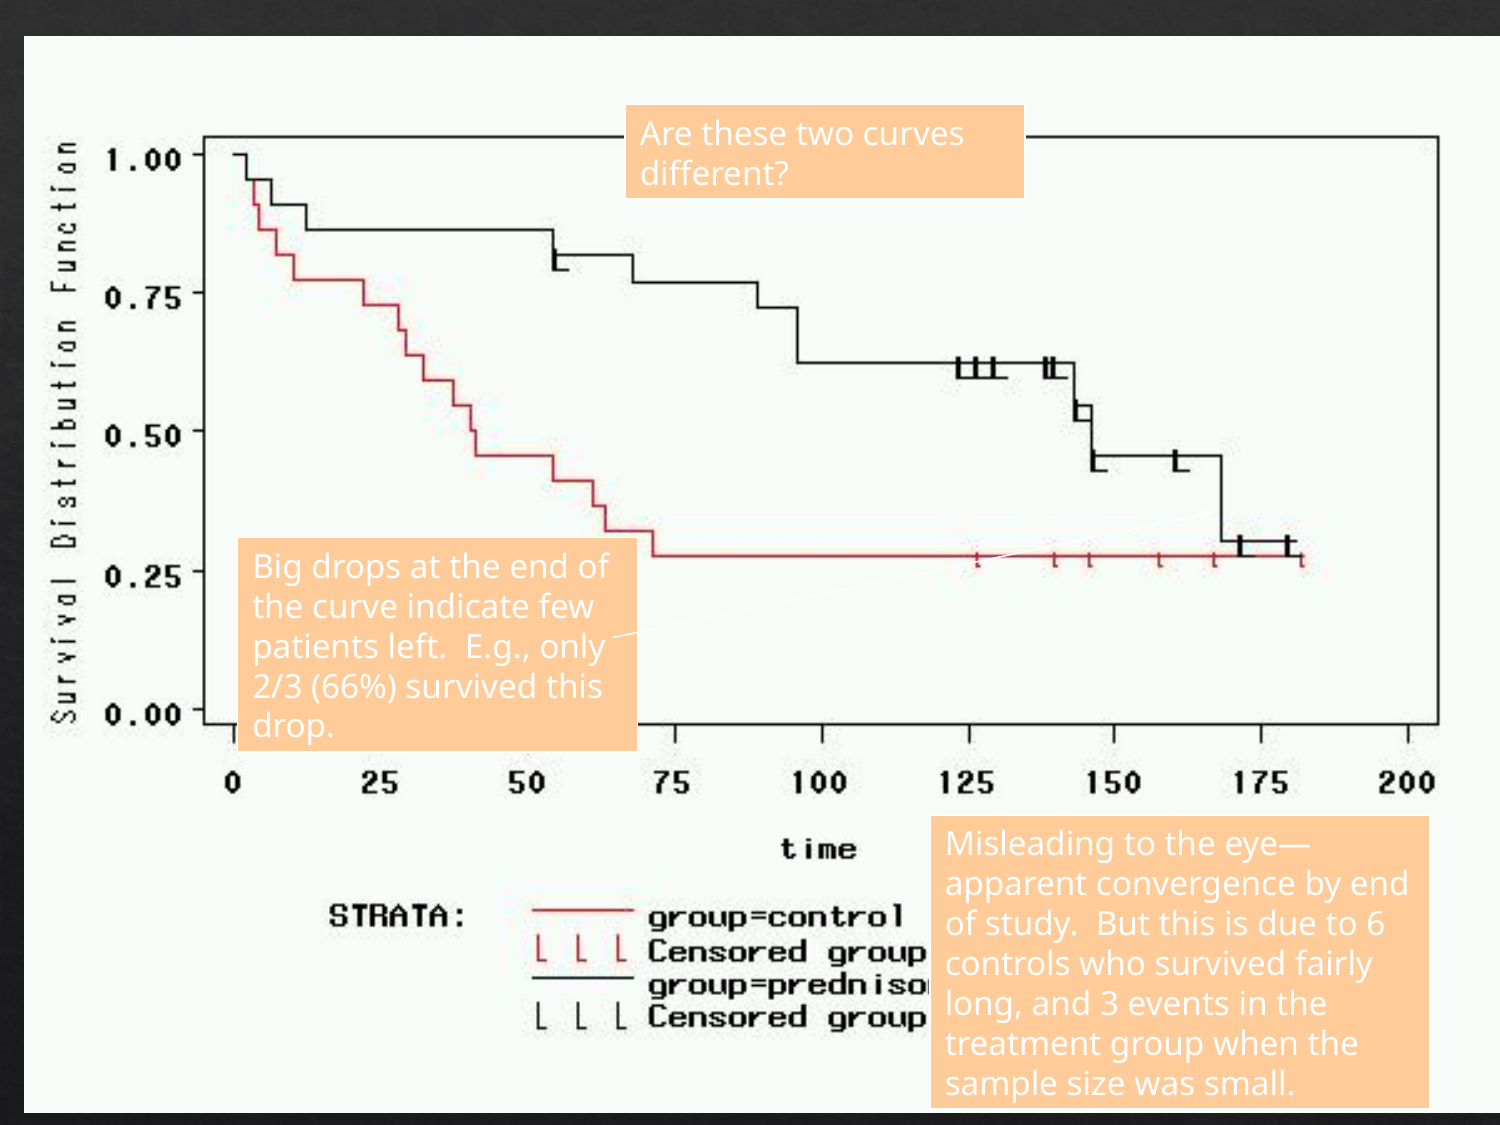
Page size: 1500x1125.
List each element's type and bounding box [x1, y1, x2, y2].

text_box [237, 512, 1213, 756]
picture [24, 36, 1500, 1113]
